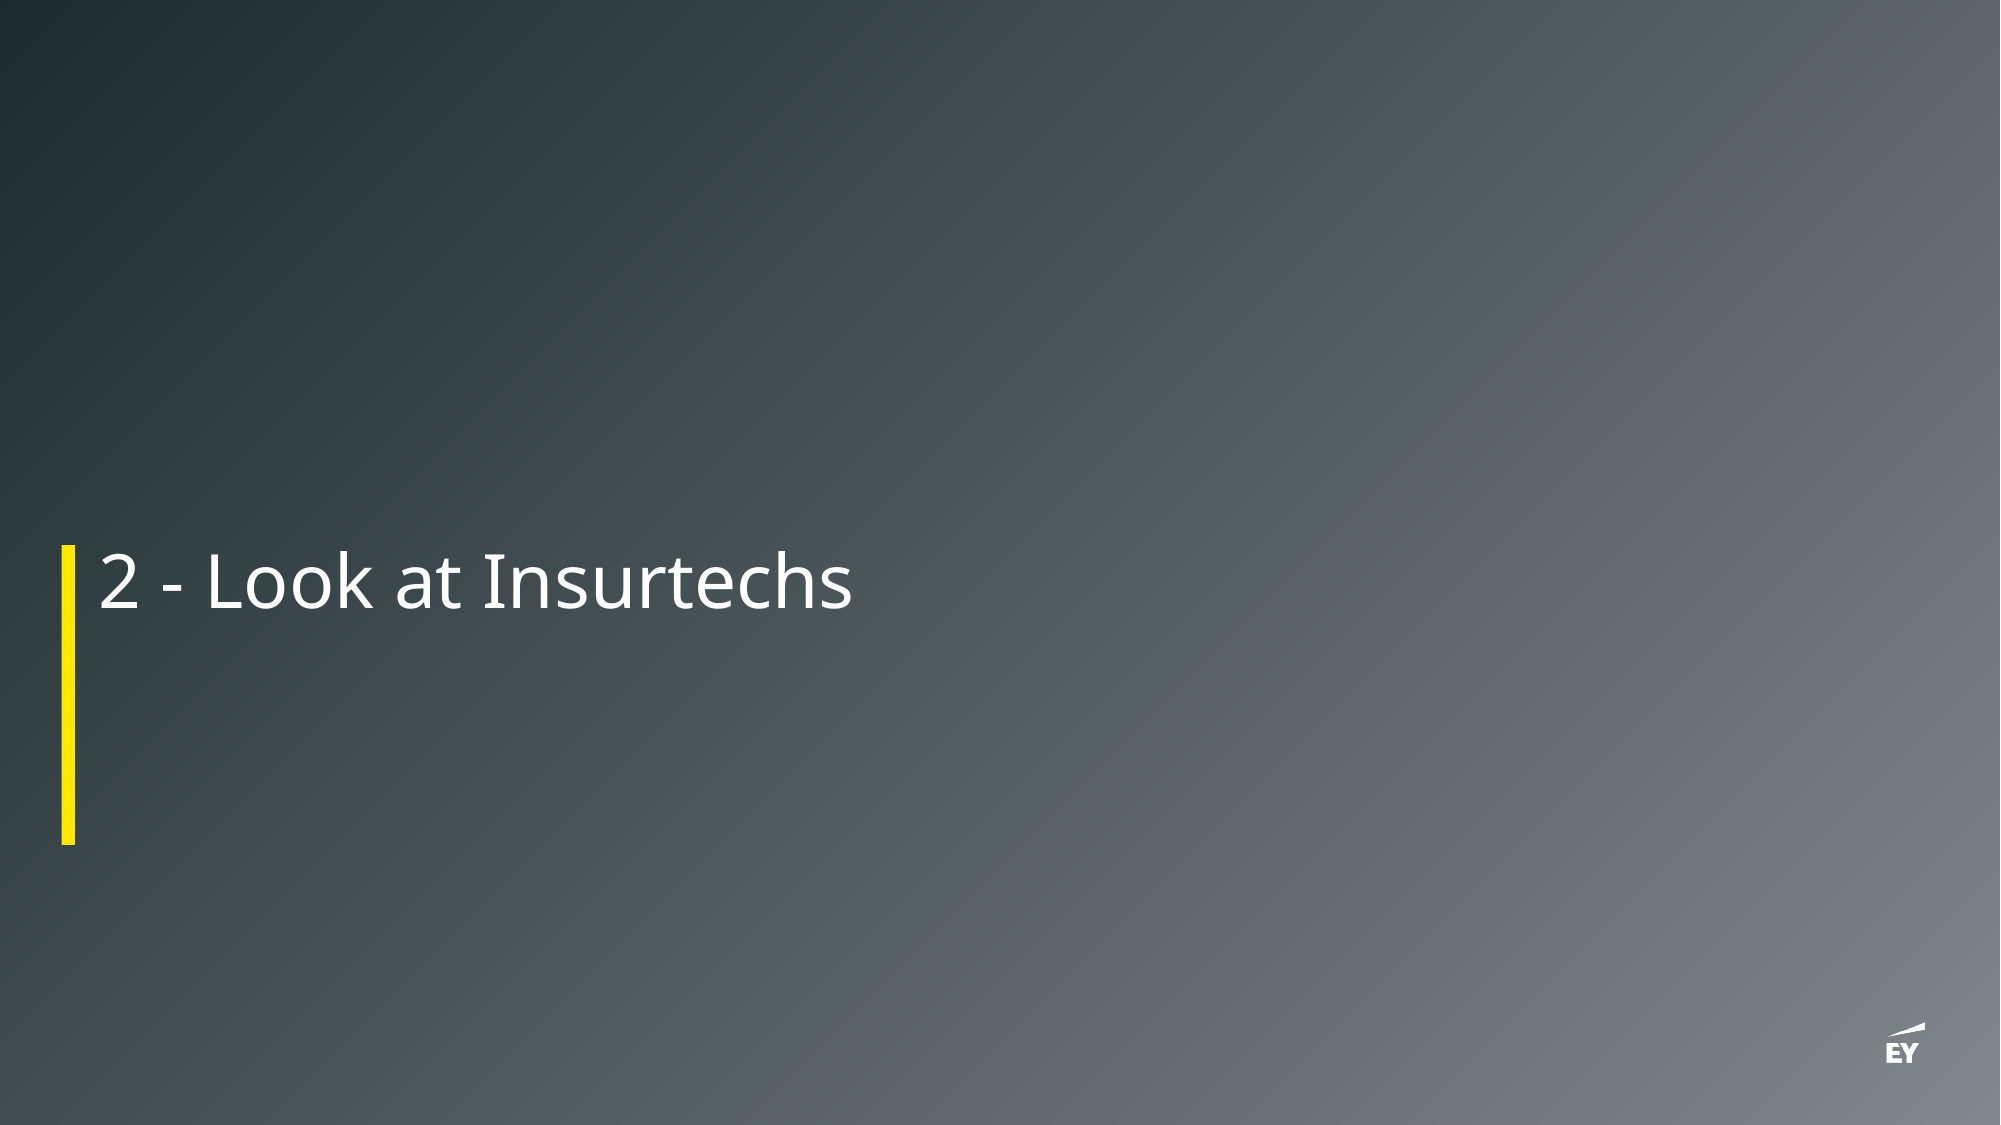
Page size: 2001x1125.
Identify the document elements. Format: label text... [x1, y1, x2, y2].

picture [1886, 1022, 1925, 1063]
list 2 - Look at Insurtechs [98, 543, 1191, 619]
